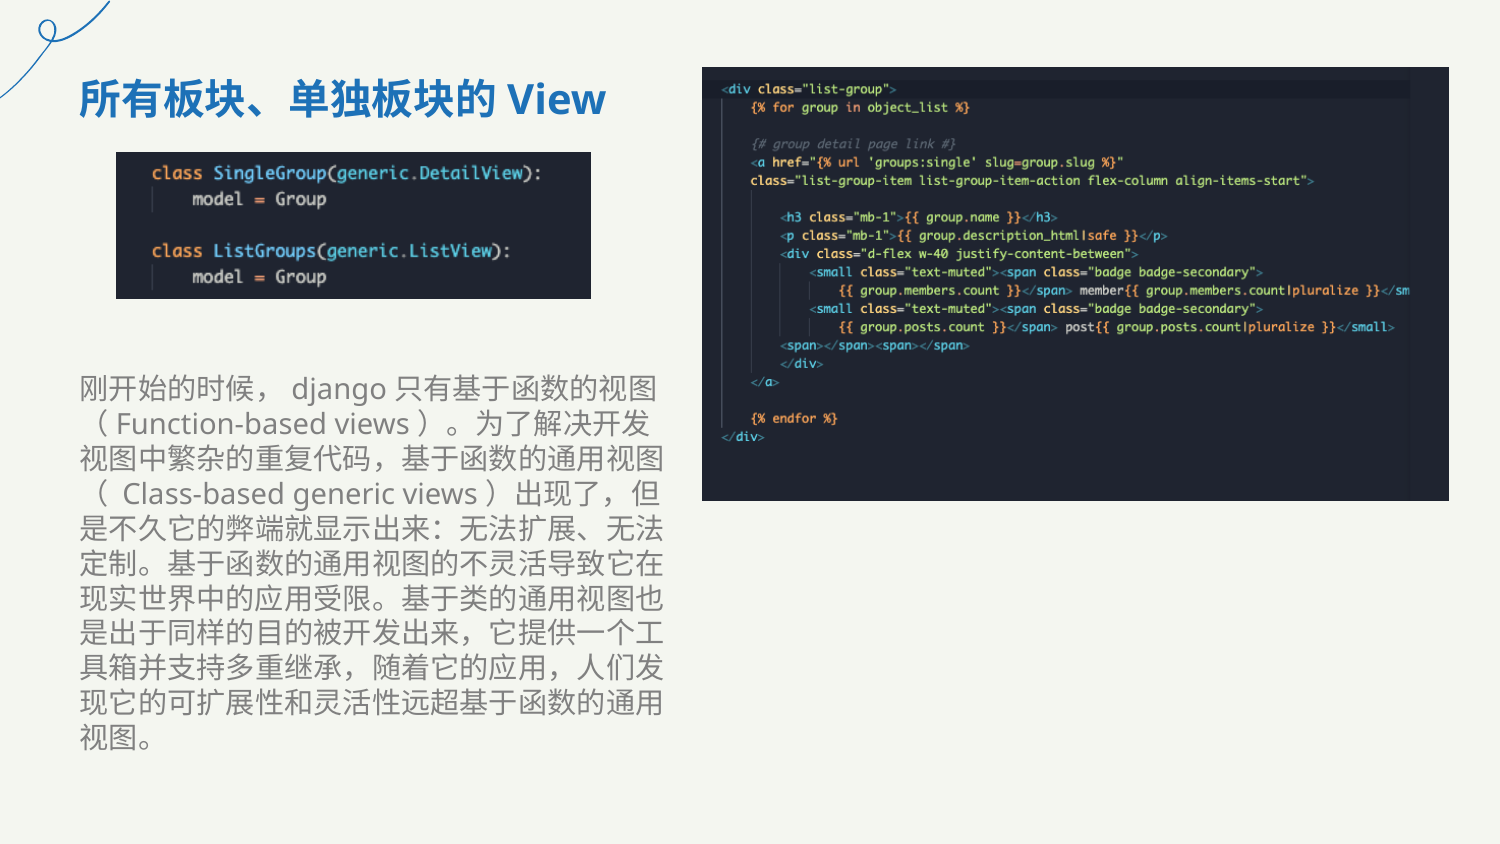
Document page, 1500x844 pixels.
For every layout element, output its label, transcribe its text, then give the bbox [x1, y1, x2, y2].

text_box 所有板块、单独板块的View [64, 65, 703, 131]
picture [702, 66, 1449, 501]
text_box 刚开始的时候，django只有基于函数的视图（Function-based views）。为了解决开发视图中繁杂的重复代码，基于函数的通用视图（ Class-based generic views）出现了，但是不久它的弊端就显示出来：无法扩展、无法定制。基于函数的通用视图的不灵活导致它在现实世界中的应用受限。基于类的通用视图也是出于同样的目的被开发出来，它提供一个工具箱并支持多重继承，随着它的应用，人们发现它的可扩展性和灵活性远超基于函数的通用视图。 [64, 362, 691, 763]
picture [116, 152, 591, 299]
